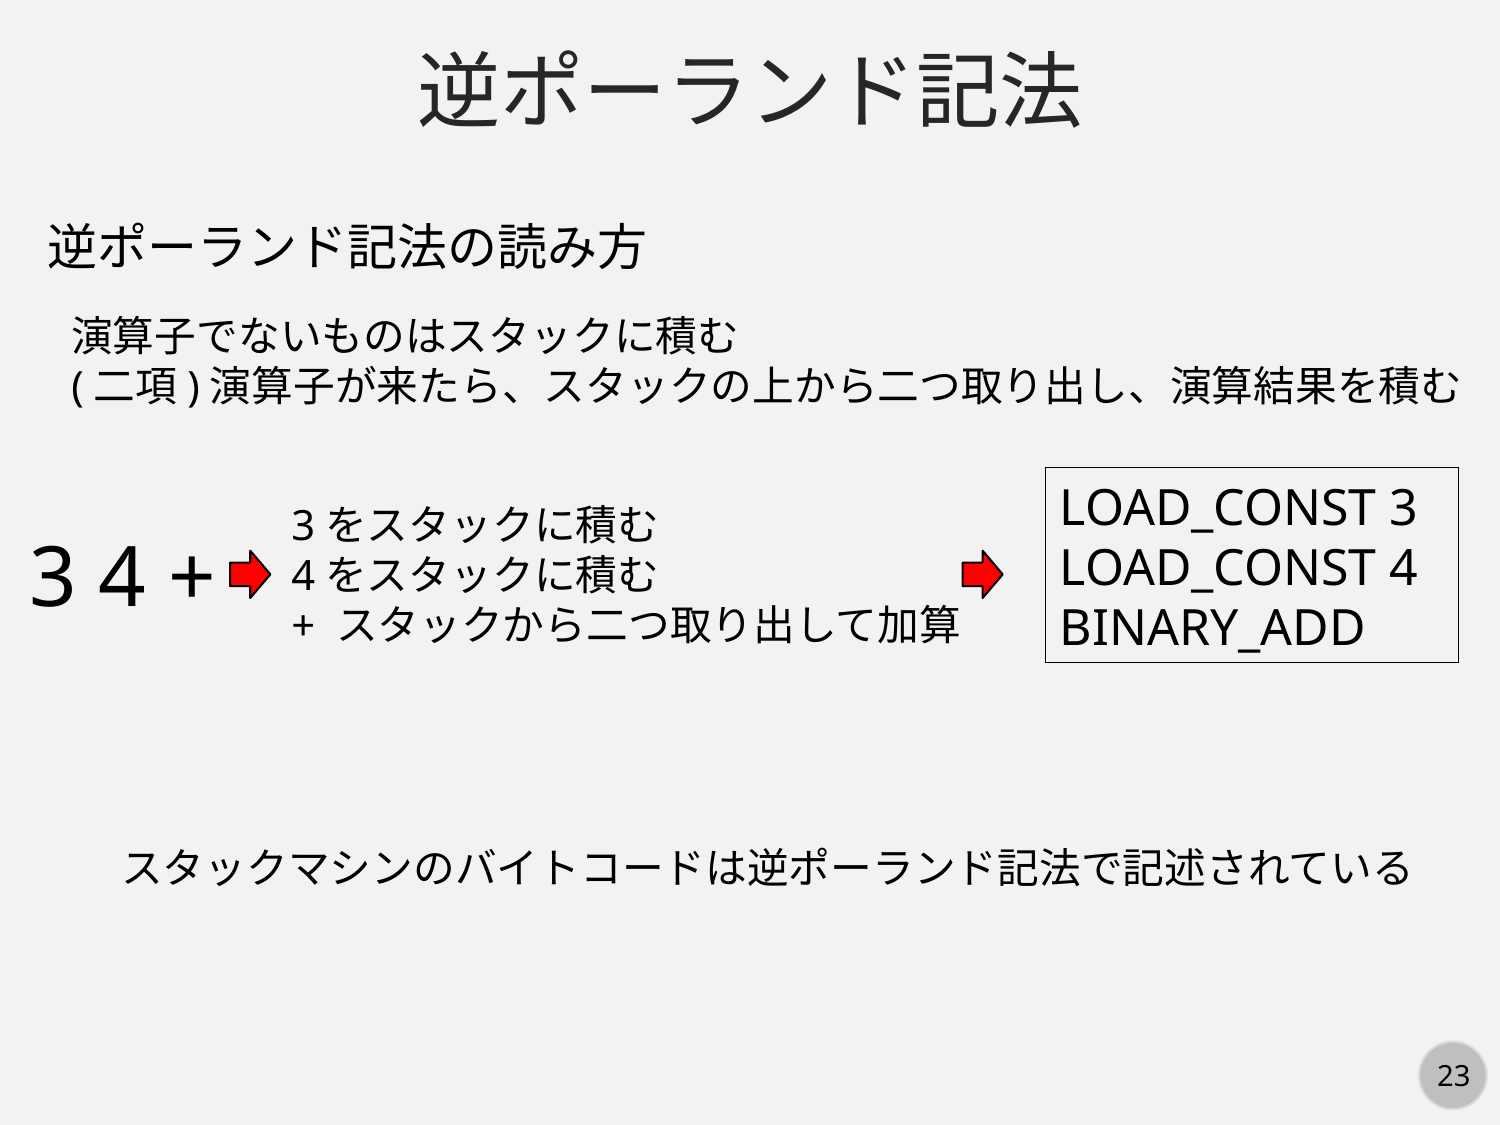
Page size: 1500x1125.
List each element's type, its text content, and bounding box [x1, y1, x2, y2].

text_box 3をスタックに積む 4をスタックに積む + スタックから二つ取り出して加算 [276, 491, 976, 657]
list 逆ポーランド記法 [0, 31, 1500, 155]
text_box 逆ポーランド記法の読み方 [32, 208, 663, 283]
text_box [229, 549, 272, 599]
text_box LOAD_CONST 3 LOAD_CONST 4 BINARY_ADD [1045, 467, 1459, 663]
text_box 演算子でないものはスタックに積む (二項)演算子が来たら、スタックの上から二つ取り出し、演算結果を積む [56, 302, 1478, 418]
text_box 3 4 + [15, 515, 231, 630]
text_box スタックマシンのバイトコードは逆ポーランド記法で記述されている [106, 834, 1429, 899]
text_box [961, 549, 1004, 599]
